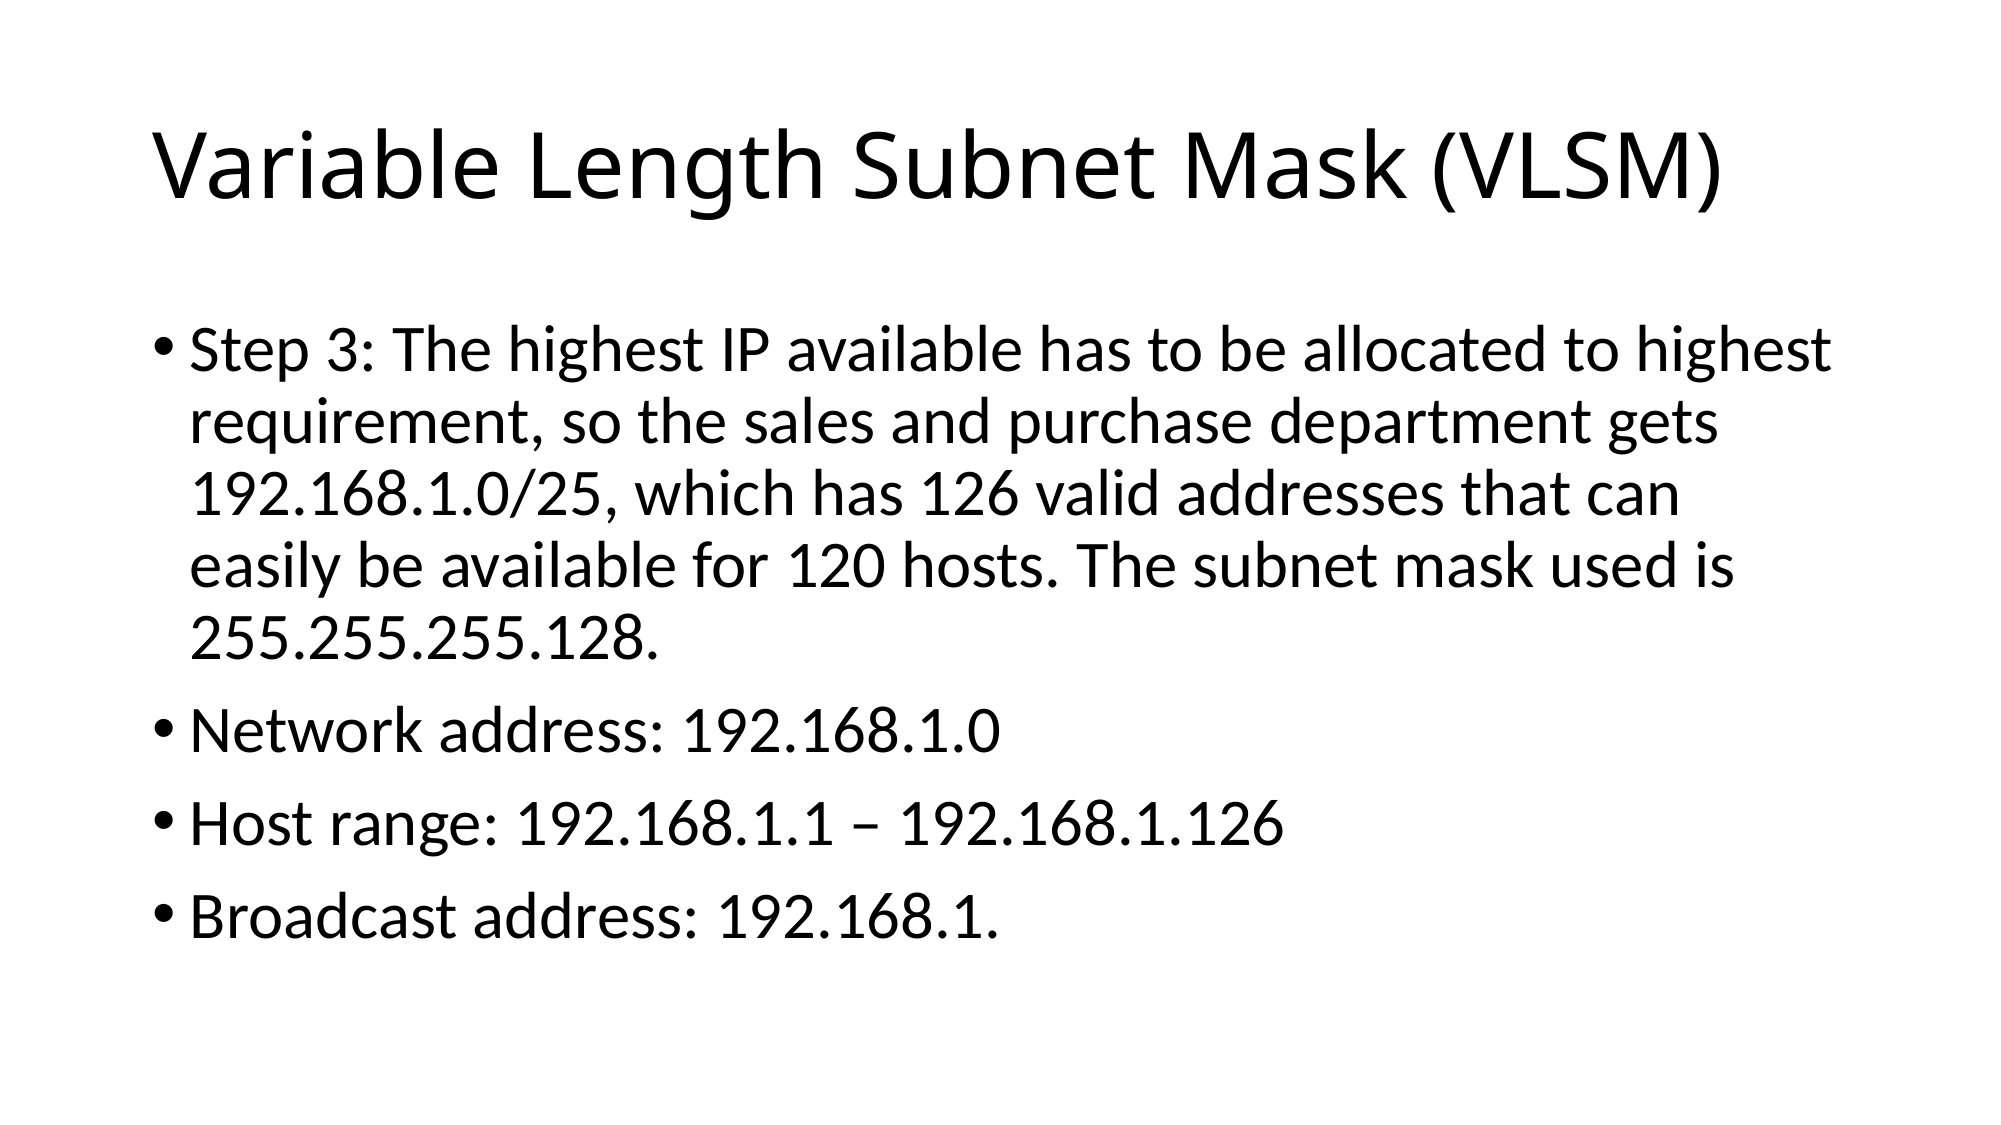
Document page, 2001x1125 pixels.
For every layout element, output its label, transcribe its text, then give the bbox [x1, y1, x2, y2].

list Step 3: The highest IP available has to be allocated to highest requirement, so the sales and purchase department gets 192.168.1.0/25, which has 126 valid addresses that can easily be available for 120 hosts. The subnet mask used is 255.255.255.128. Network address: 192.168.1.0 Host range: 192.168.1.1 – 192.168.1.126 Broadcast address: 192.168.1. [137, 306, 1863, 1020]
title Variable Length Subnet Mask (VLSM) [137, 59, 1863, 278]
